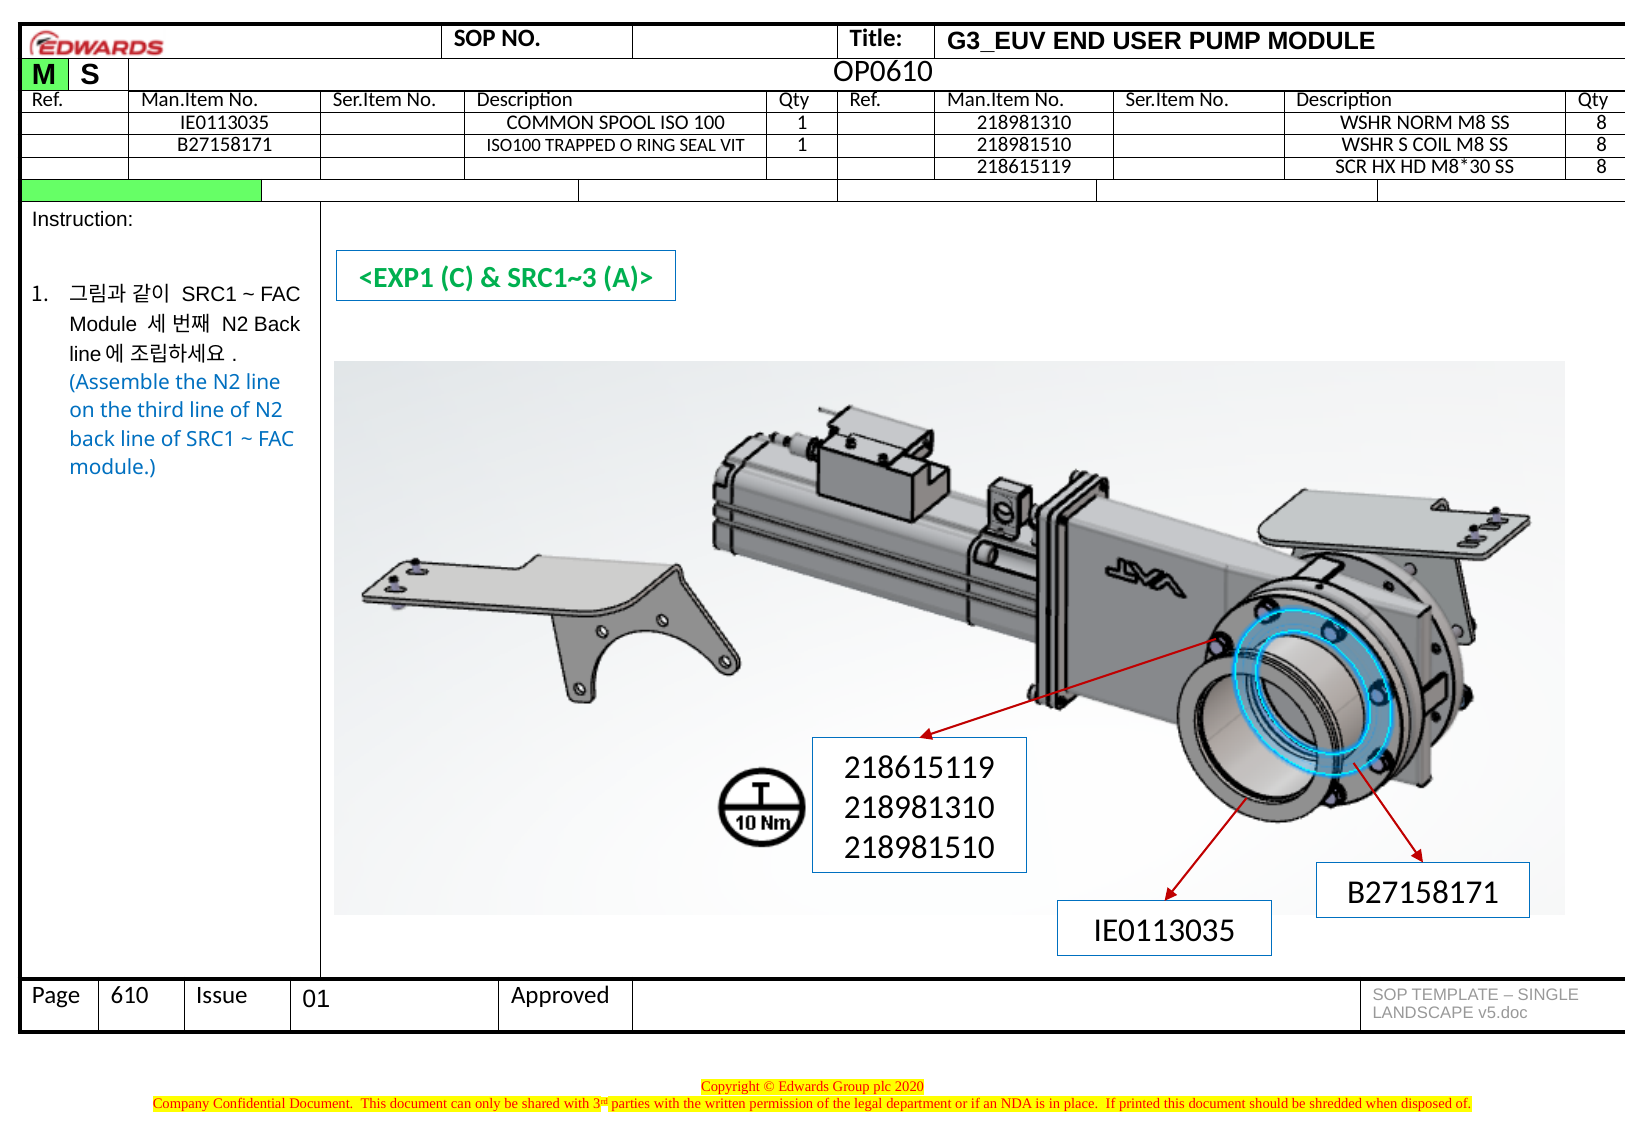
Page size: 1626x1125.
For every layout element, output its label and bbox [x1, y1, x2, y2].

text_box [1164, 797, 1247, 901]
table_cell [767, 158, 837, 179]
table_cell [185, 981, 290, 1030]
text_box [1057, 915, 1272, 956]
picture [29, 28, 166, 58]
table_cell [935, 135, 1113, 157]
table_cell [838, 180, 1096, 201]
table_header [442, 26, 632, 58]
table_cell [1114, 92, 1284, 112]
table_cell [767, 92, 837, 112]
table_cell [129, 92, 320, 112]
table_cell [291, 981, 498, 1030]
table_cell [935, 113, 1113, 134]
table_cell [262, 180, 578, 201]
table_cell [767, 135, 837, 157]
table_cell [321, 92, 464, 112]
table_cell [1097, 180, 1377, 201]
table_cell [22, 59, 68, 90]
picture [334, 361, 1565, 915]
table_cell [1114, 113, 1284, 134]
table_cell [1566, 135, 1625, 157]
table_cell [1285, 92, 1565, 112]
table_cell [129, 135, 320, 157]
text_box [336, 250, 676, 301]
table_cell [838, 113, 934, 134]
table_cell [935, 92, 1113, 112]
text_box [1353, 762, 1424, 863]
text_box [37, 1069, 1588, 1120]
table_cell [22, 180, 261, 201]
table_header [838, 26, 934, 58]
table_cell [69, 59, 128, 90]
table_cell [129, 158, 320, 179]
table_cell [99, 981, 184, 1030]
table_cell [22, 91, 128, 112]
table_cell [838, 92, 934, 112]
table_cell [465, 158, 766, 179]
table_cell [22, 113, 128, 134]
table_cell [838, 135, 934, 157]
table_cell [1566, 113, 1625, 134]
table_cell [22, 981, 98, 1030]
table_cell [465, 92, 766, 112]
table_cell [1566, 158, 1625, 179]
table_cell [499, 981, 632, 1030]
table_cell [22, 135, 128, 157]
table_header [633, 26, 837, 58]
table_cell [1361, 981, 1625, 1030]
table_cell [321, 135, 464, 157]
table_cell [129, 113, 320, 134]
table_cell [465, 135, 766, 157]
table_cell [838, 158, 934, 179]
table_cell [22, 202, 320, 977]
table_cell [22, 158, 128, 179]
table_cell [465, 113, 766, 134]
table_cell [1285, 158, 1565, 179]
table_cell [935, 158, 1113, 179]
table_cell [321, 158, 464, 179]
table_cell [1285, 113, 1565, 134]
table_header [22, 26, 441, 58]
table_cell [767, 113, 837, 134]
table_cell [633, 981, 1360, 1030]
table_cell [1114, 135, 1284, 157]
table_cell [579, 180, 837, 201]
table_cell [1378, 180, 1625, 201]
table_cell [1114, 158, 1284, 179]
table_cell [1285, 135, 1565, 157]
text_box [919, 638, 1216, 738]
table_cell [129, 59, 1625, 90]
table_cell [321, 202, 1625, 977]
table_cell [321, 113, 464, 134]
table_cell [1566, 92, 1625, 112]
table_header [935, 26, 1625, 58]
